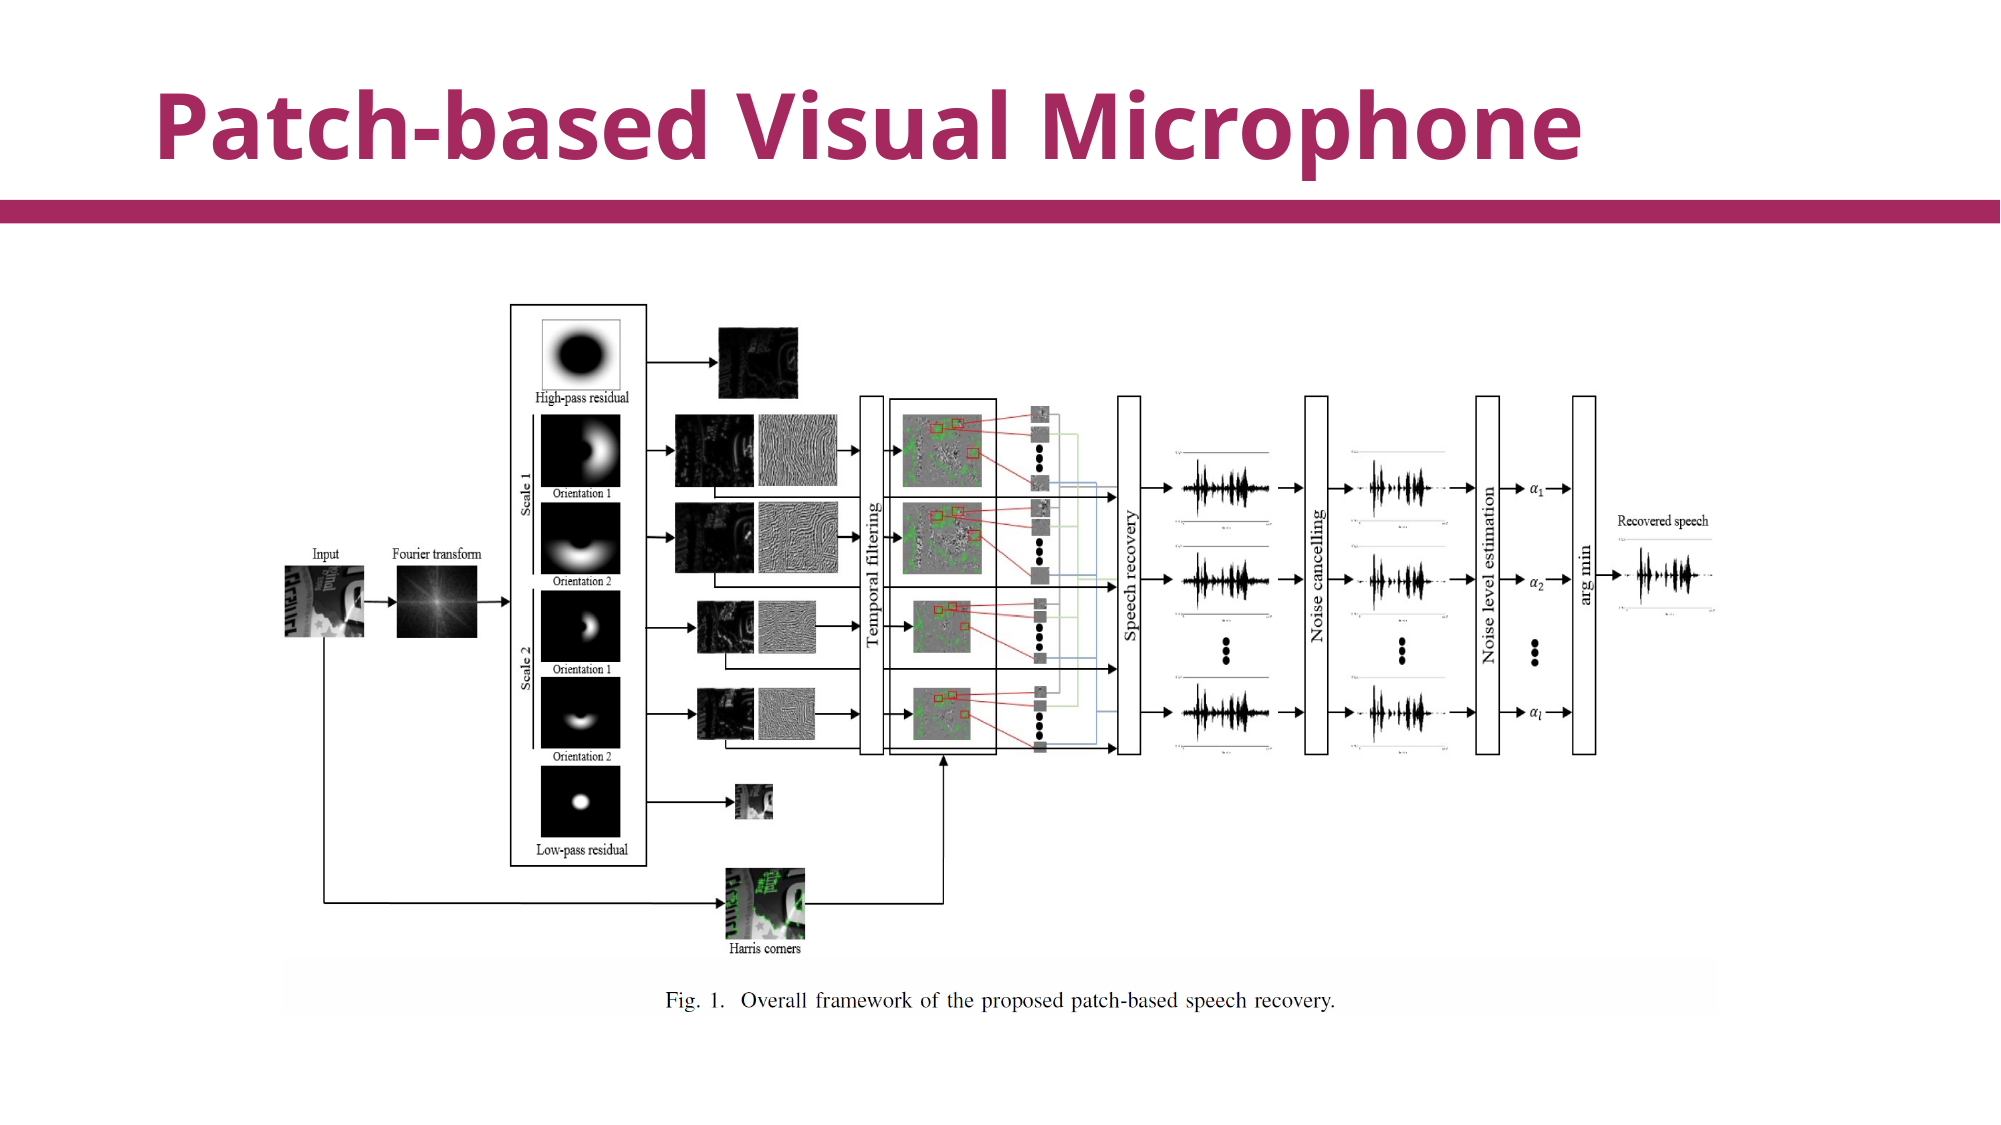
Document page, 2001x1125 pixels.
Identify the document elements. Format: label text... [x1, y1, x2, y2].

text_box [0, 199, 2000, 224]
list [282, 299, 1718, 1014]
title Patch-based Visual Microphone [137, 59, 1863, 199]
